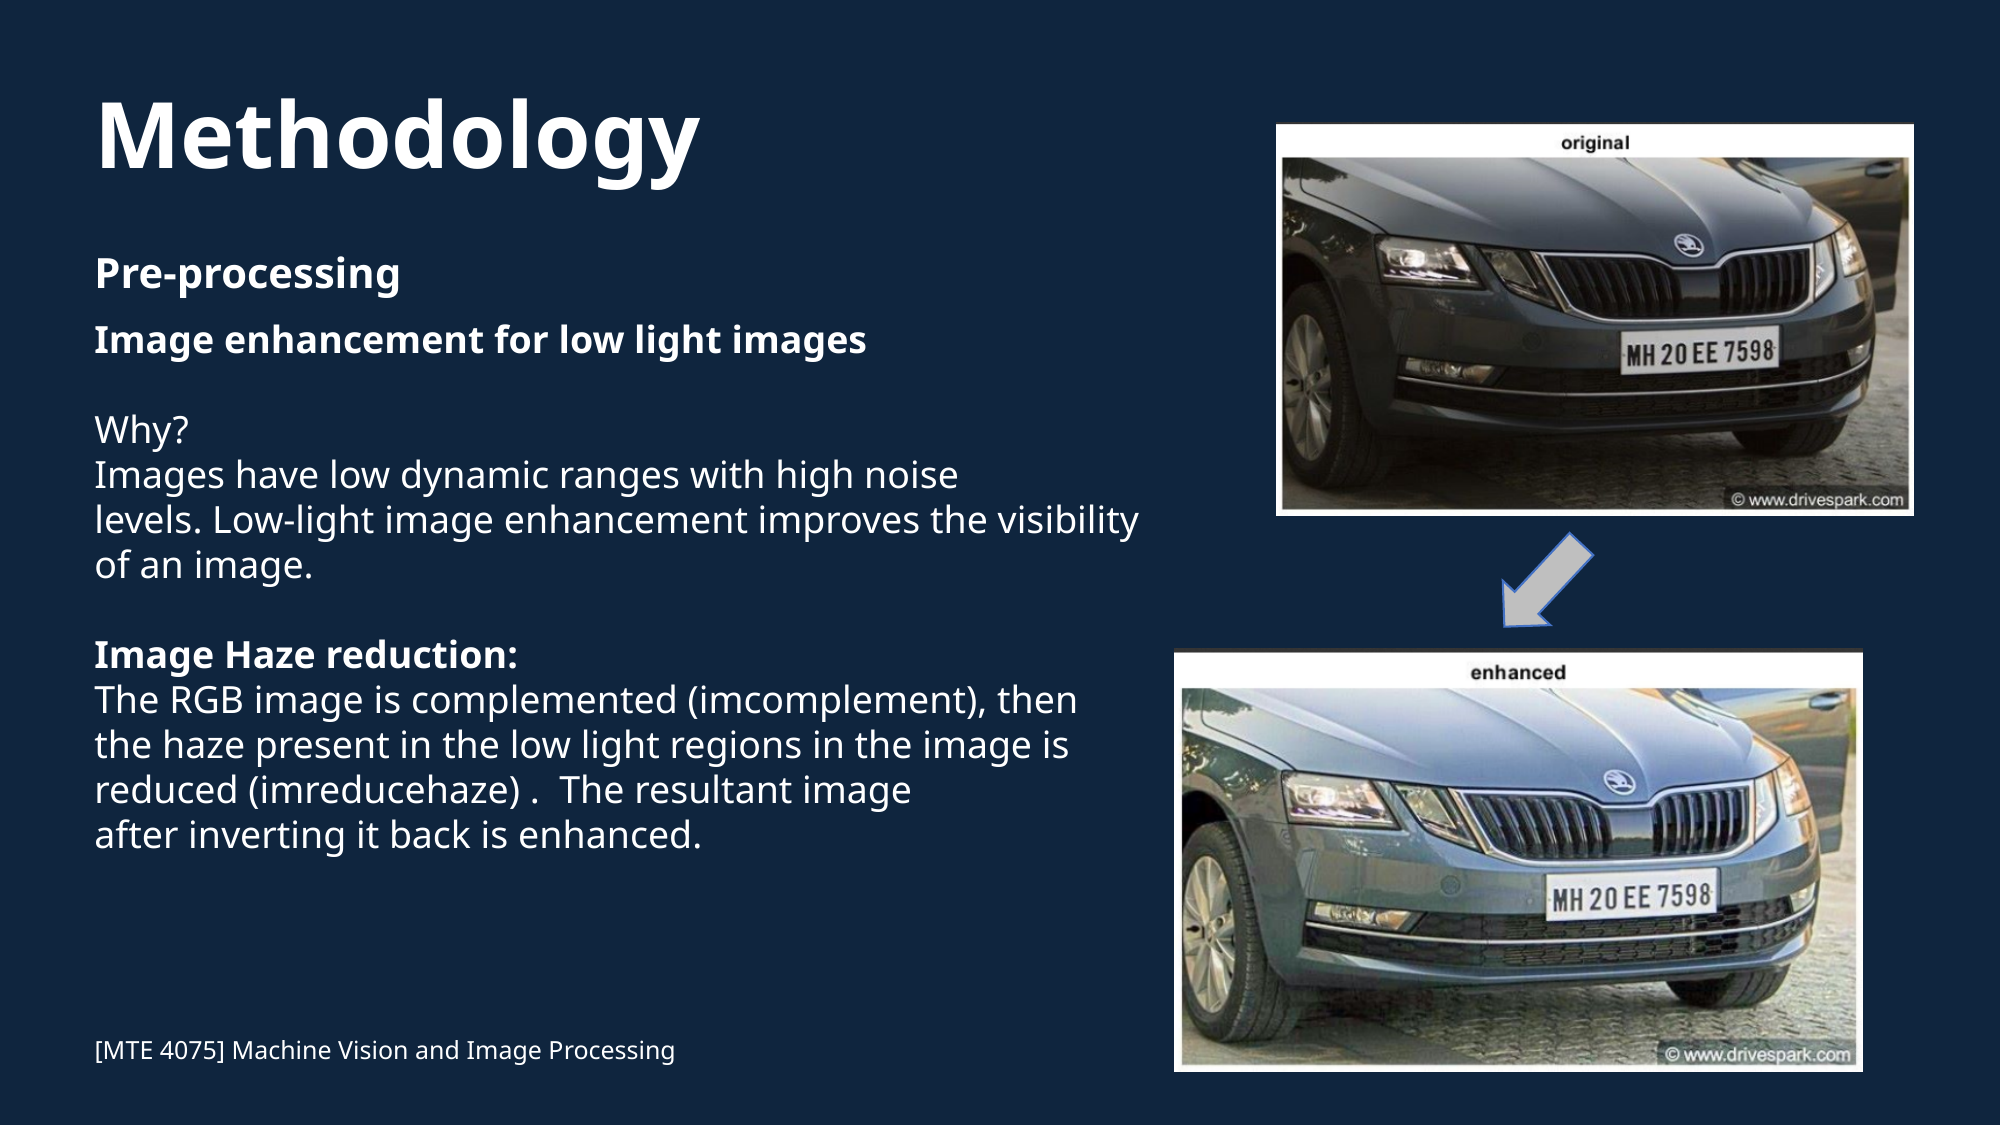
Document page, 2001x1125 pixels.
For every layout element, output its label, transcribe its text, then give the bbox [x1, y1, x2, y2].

footer [MTE 4075] Machine Vision and Image Processing [79, 1020, 755, 1080]
picture [1174, 648, 1863, 1072]
text_box [1501, 531, 1595, 628]
text_box Image enhancement for low light images Why? Images have low dynamic ranges with high noise levels. Low-light image enhancement improves the visibility of an image. Image Haze reduction: The RGB image is complemented (imcomplement), then the haze present in the low light regions in the image is reduced (imreducehaze) . The resultant image after inverting it back is enhanced. [79, 308, 1158, 908]
title Methodology [79, 47, 1805, 231]
picture [1276, 122, 1914, 516]
text_box Pre-processing [79, 238, 1217, 304]
